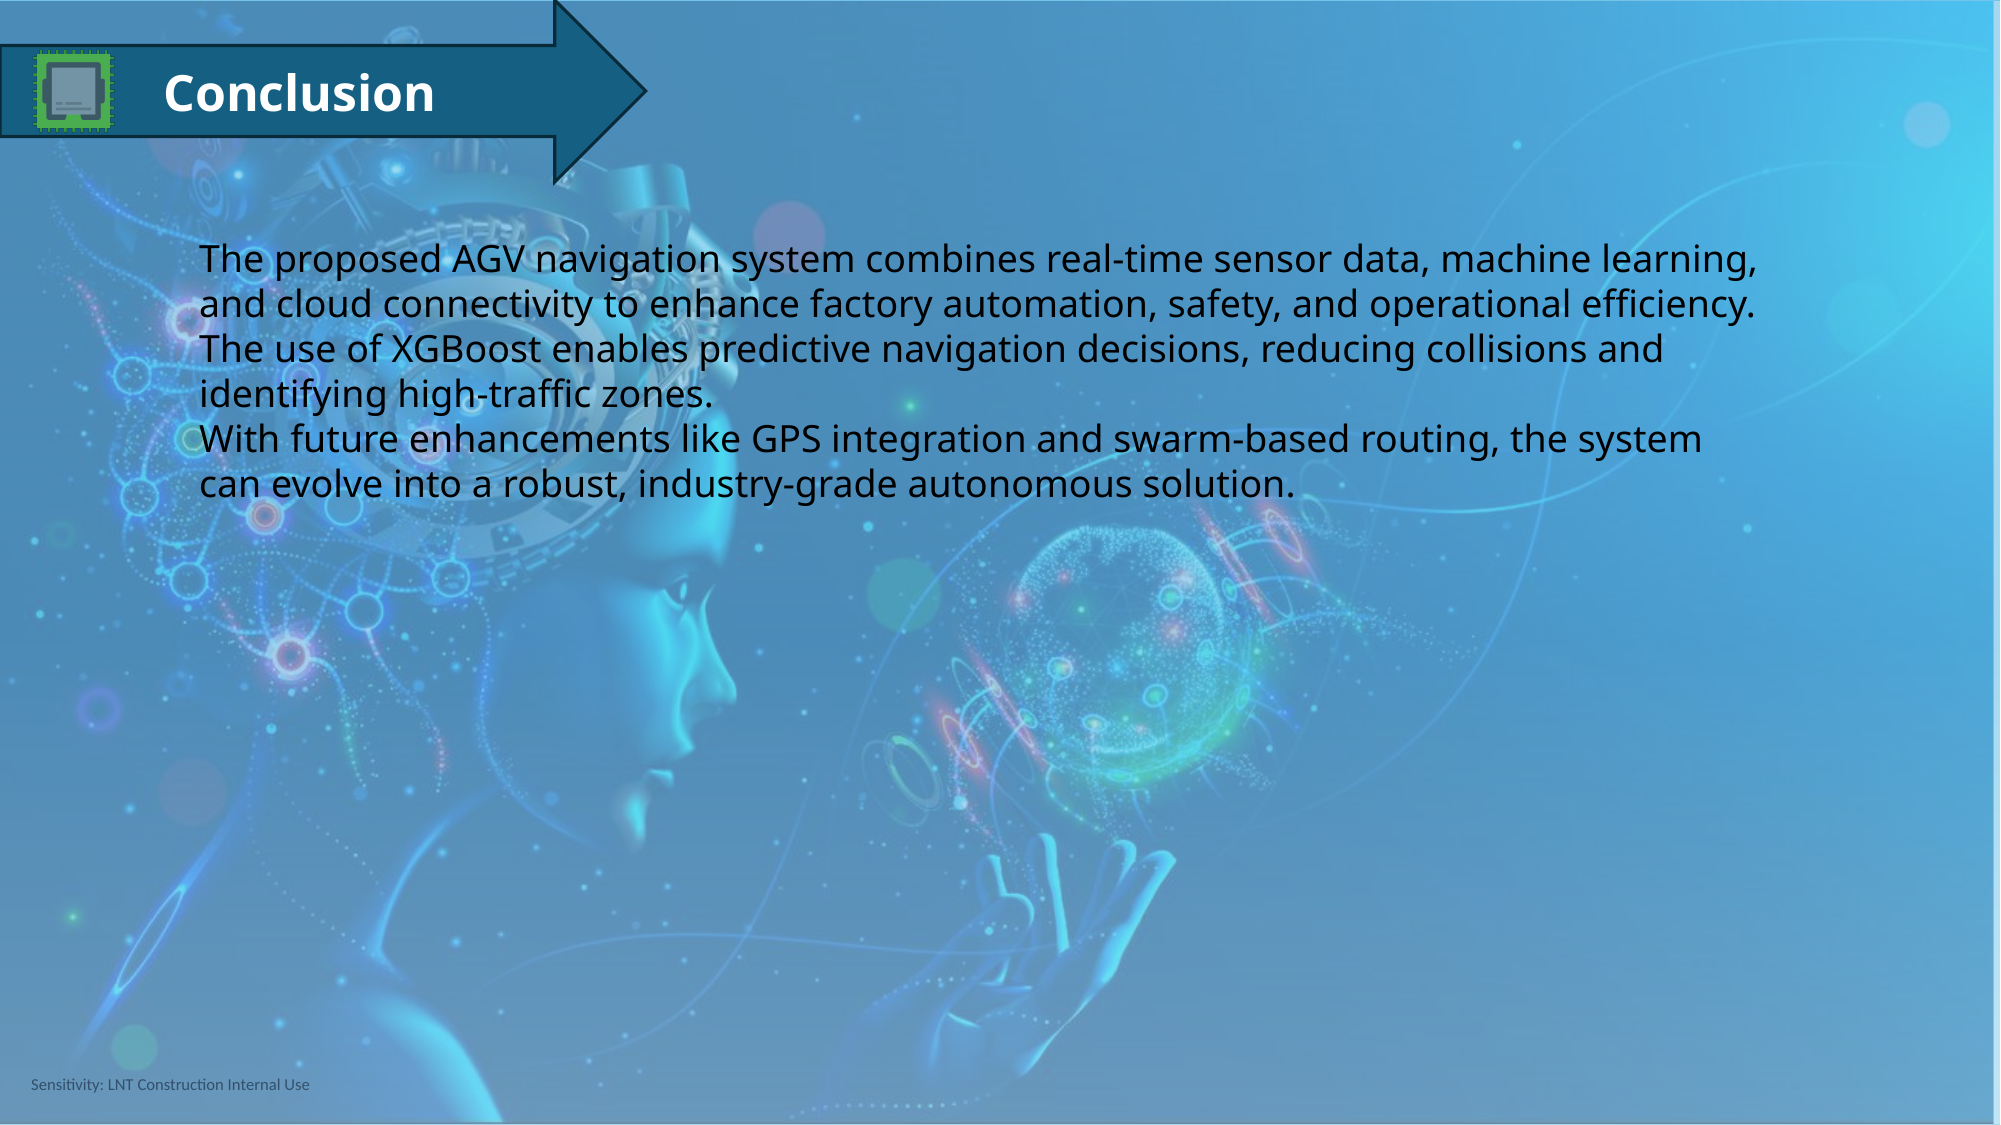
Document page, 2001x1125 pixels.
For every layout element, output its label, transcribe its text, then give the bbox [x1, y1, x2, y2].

picture [29, 46, 118, 135]
text_box Conclusion [0, 0, 648, 186]
text_box The proposed AGV navigation system combines real-time sensor data, machine learning, and cloud connectivity to enhance factory automation, safety, and operational efficiency. The use of XGBoost enables predictive navigation decisions, reducing collisions and identifying high-traffic zones. With future enhancements like GPS integration and swarm-based routing, the system can evolve into a robust, industry-grade autonomous solution. [184, 227, 1777, 512]
